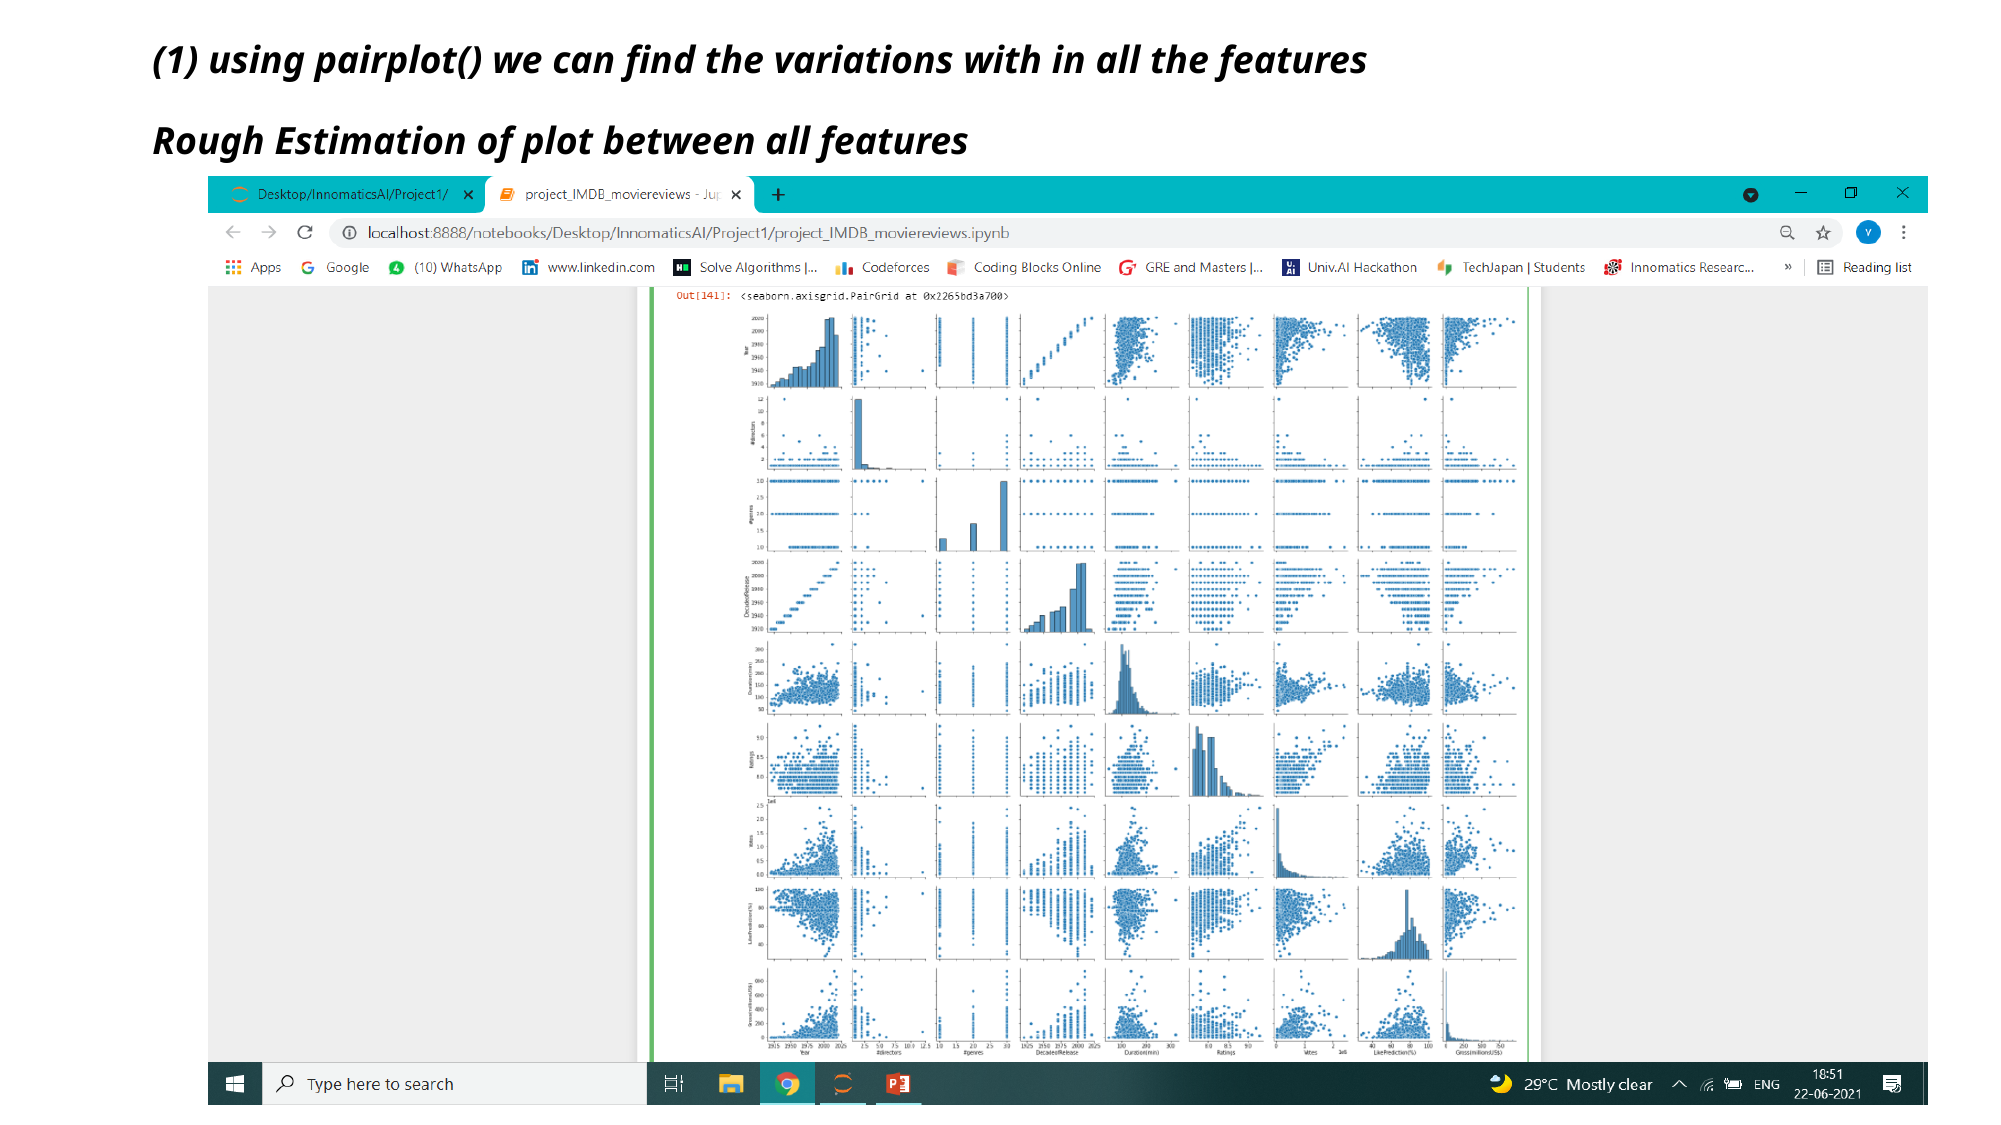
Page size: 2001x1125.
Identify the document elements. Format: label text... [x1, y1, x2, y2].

title (1) using pairplot() we can find the variations with in all the features Rough Estimation of plot between all features [137, 29, 1863, 219]
picture [208, 176, 1928, 1105]
